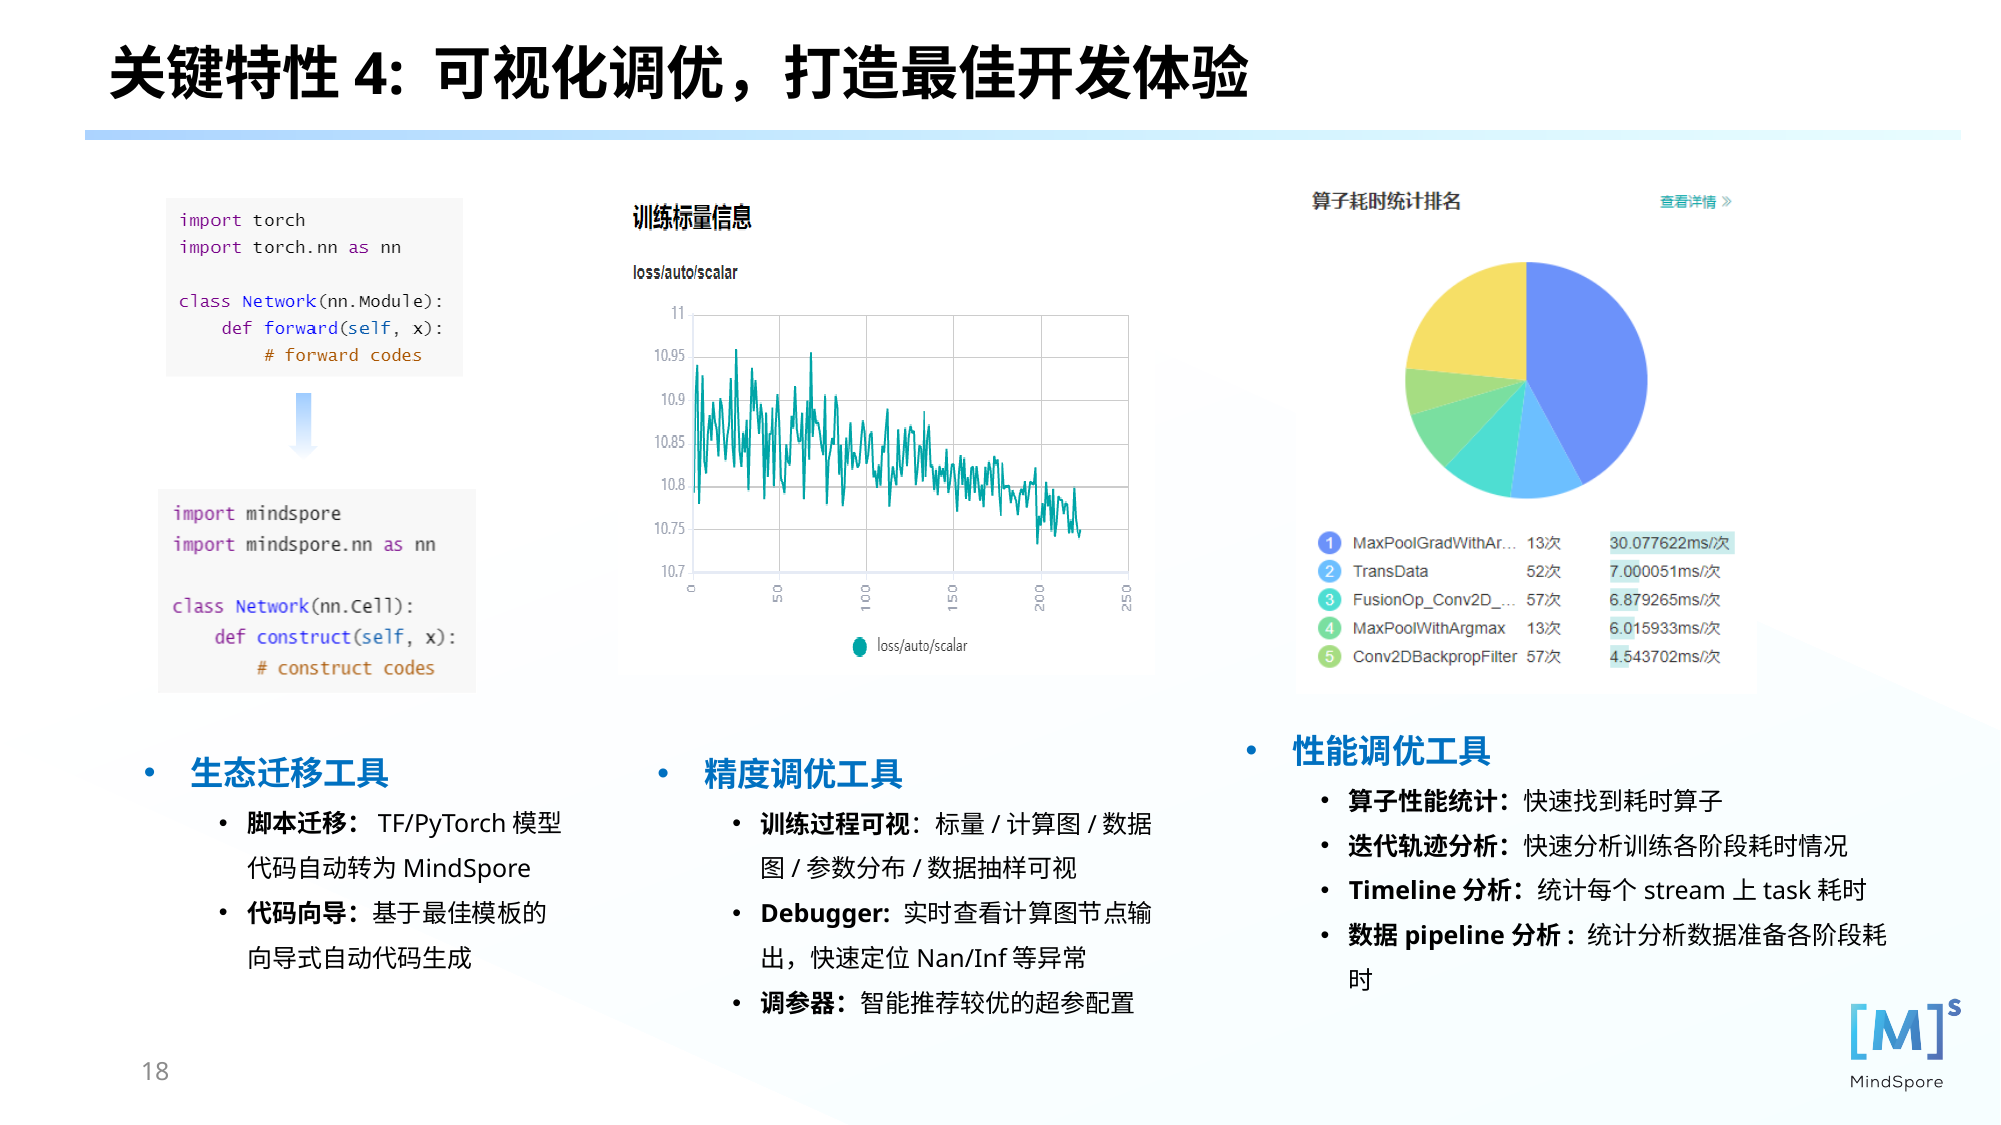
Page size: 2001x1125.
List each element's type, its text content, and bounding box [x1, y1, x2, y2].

picture [166, 198, 464, 377]
picture [1296, 177, 1757, 694]
text_box 精度调优工具 训练过程可视：标量/计算图/数据图/参数分布/数据抽样可视 Debugger: 实时查看计算图节点输出，快速定位Nan/Inf等异常 调参器：智能推荐较优的超参配置 [648, 724, 1186, 1079]
picture [1845, 996, 1961, 1094]
text_box 性能调优工具 算子性能统计：快速找到耗时算子 迭代轨迹分析：快速分析训练各阶段耗时情况 Timeline分析：统计每个stream上task耗时 数据pipeline分析: 统计分析数据准备各阶段耗时 [1236, 701, 1918, 1004]
text_box [288, 393, 318, 460]
text_box 关键特性4: 可视化调优，打造最佳开发体验 [93, 28, 1944, 114]
picture [157, 488, 477, 694]
text_box 生态迁移工具 脚本迁移：TF/PyTorch模型代码自动转为MindSpore 代码向导：基于最佳模板的向导式自动代码生成 [135, 723, 577, 981]
picture [618, 179, 1155, 675]
